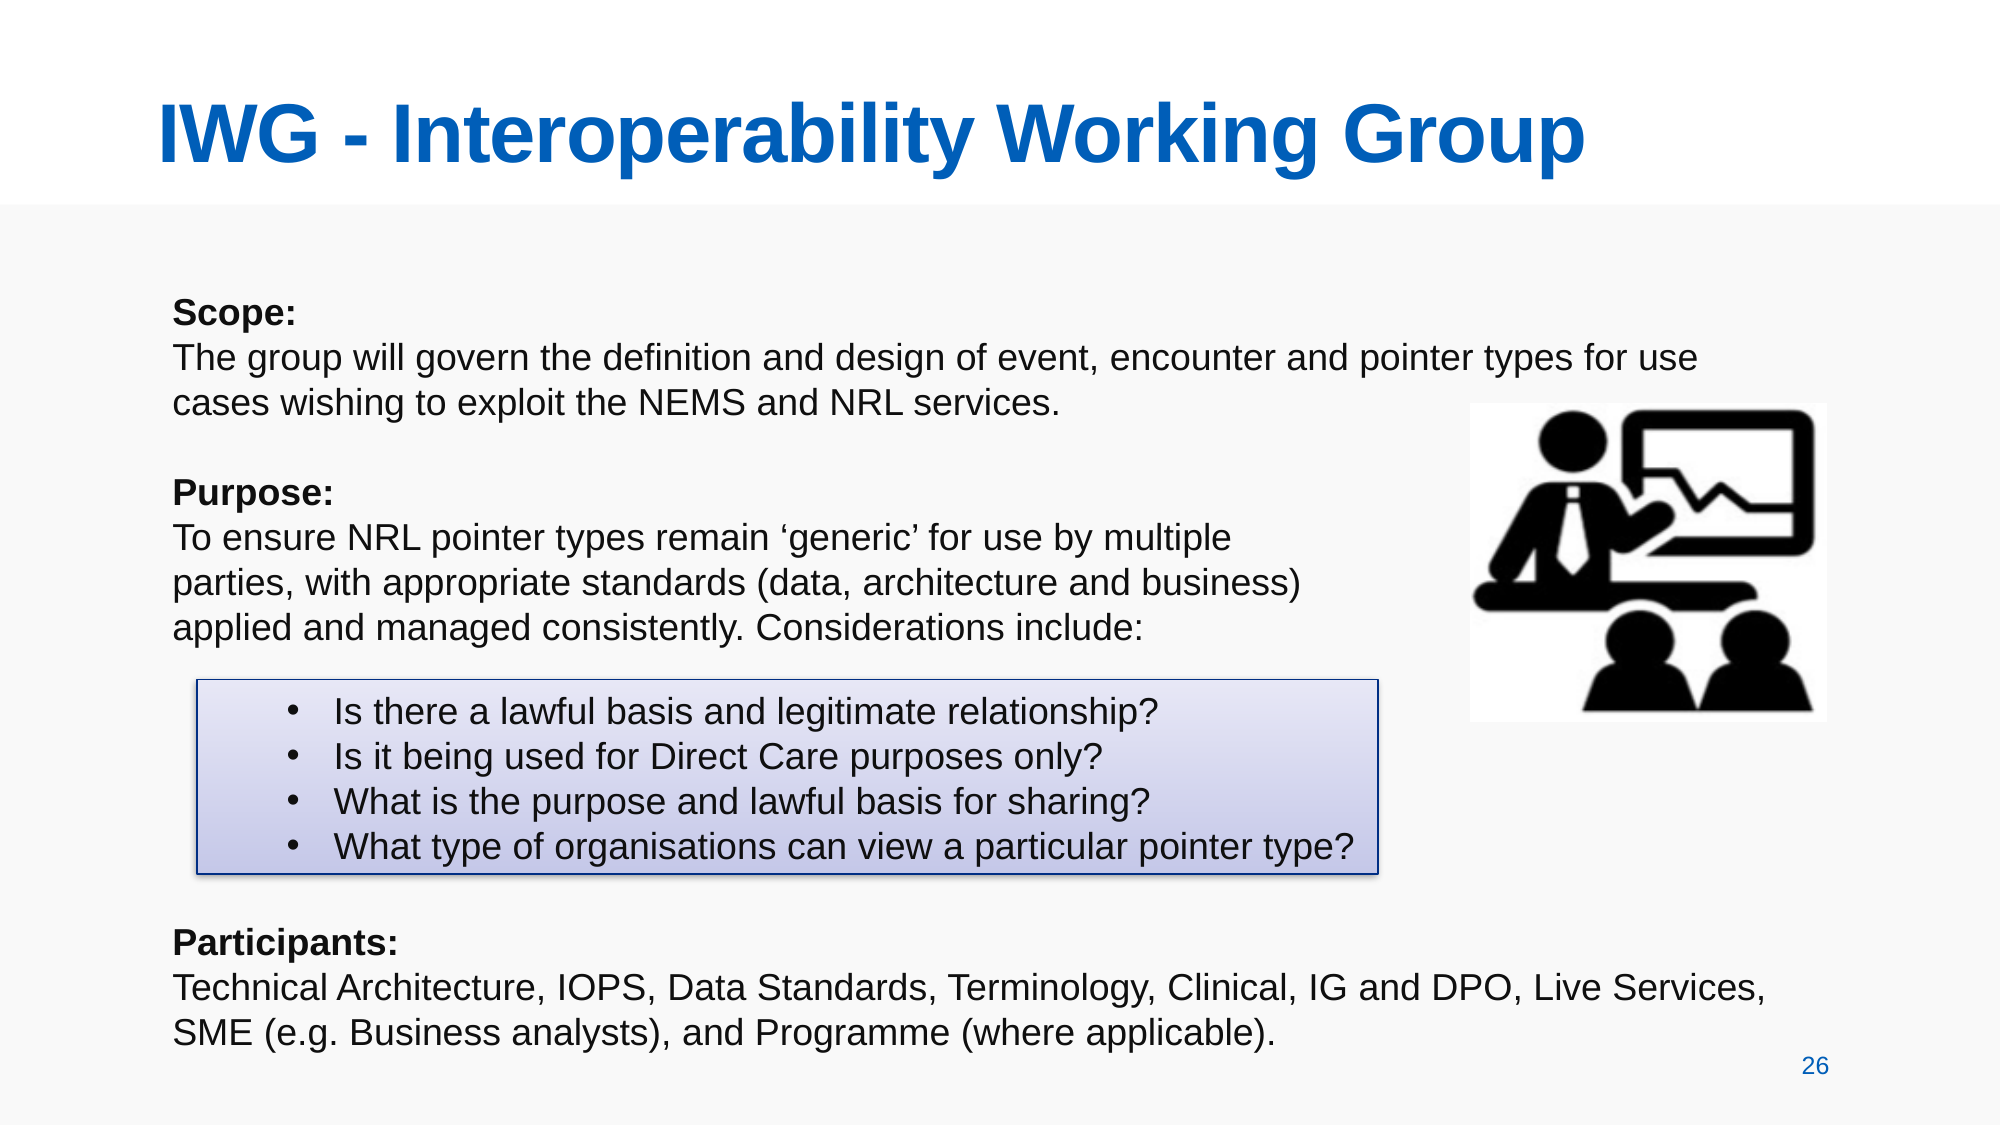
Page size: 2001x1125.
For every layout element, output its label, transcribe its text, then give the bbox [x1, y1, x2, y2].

text_box Is there a lawful basis and legitimate relationship? Is it being used for Direct Care purposes only? What is the purpose and lawful basis for sharing? What type of organisations can view a particular pointer type? [196, 679, 1379, 875]
slide_number 26 [1804, 1035, 1845, 1095]
picture [1469, 403, 1827, 722]
title IWG - Interoperability Working Group [157, 78, 1827, 195]
text_box Scope: The group will govern the definition and design of event, encounter and pointer types for use cases wishing to exploit the NEMS and NRL services. Purpose: To ensure NRL pointer types remain ‘generic’ for use by multiple parties, with appropriate standards (data, architecture and business) applied and managed consistently. Considerations include: Participants: Technical Architecture, IOPS, Data Standards, Terminology, Clinical, IG and DPO, Live Services, SME (e.g. Business analysts), and Programme (where applicable). [157, 280, 1804, 1101]
